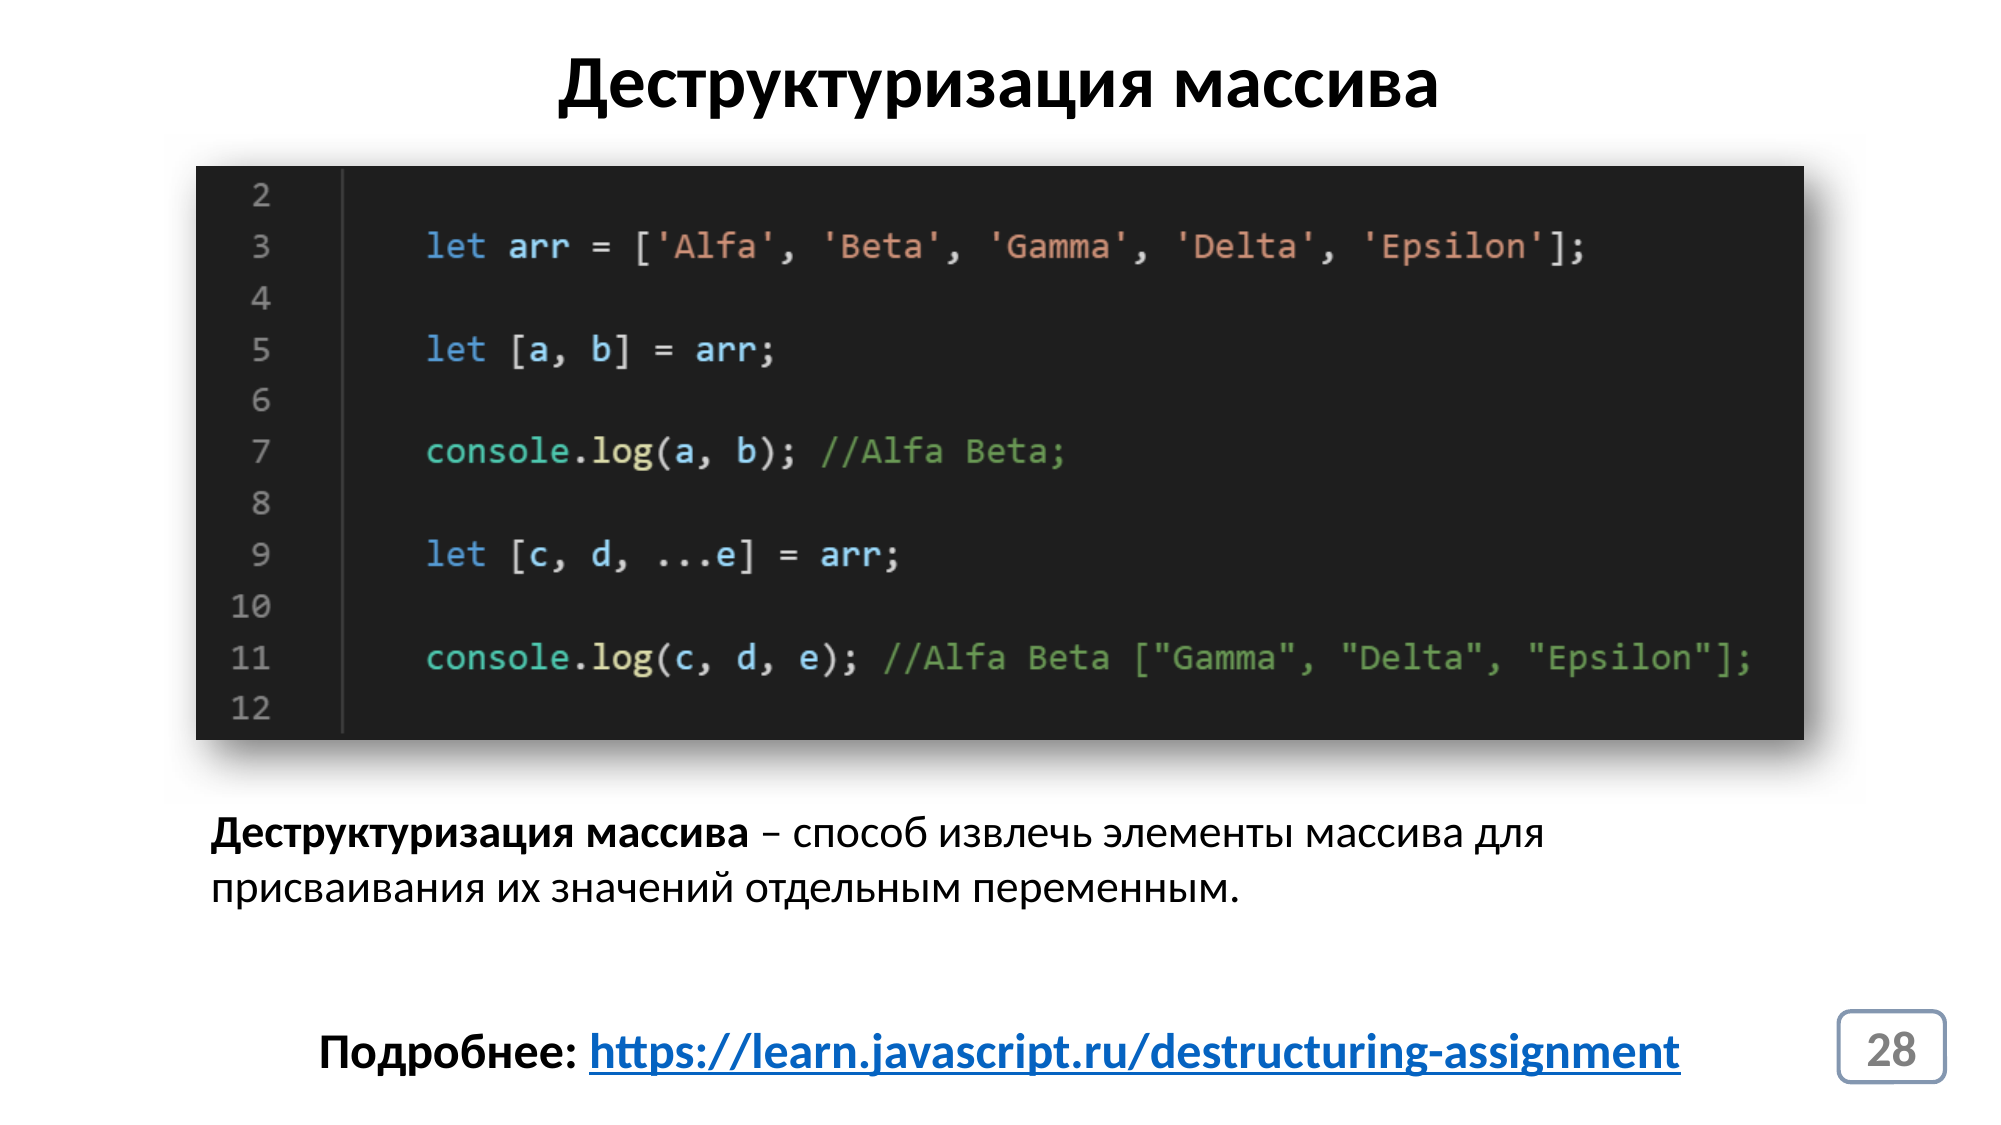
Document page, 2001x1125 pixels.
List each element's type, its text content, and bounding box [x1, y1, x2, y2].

text_box Подробнее: https://learn.javascript.ru/destructuring-assignment [0, 1011, 2000, 1087]
picture [196, 166, 1804, 740]
text_box Деструктуризация массива [0, 25, 2000, 131]
text_box Деструктуризация массива – способ извлечь элементы массива для присваивания их значений отдельным переменным. [196, 794, 1804, 919]
